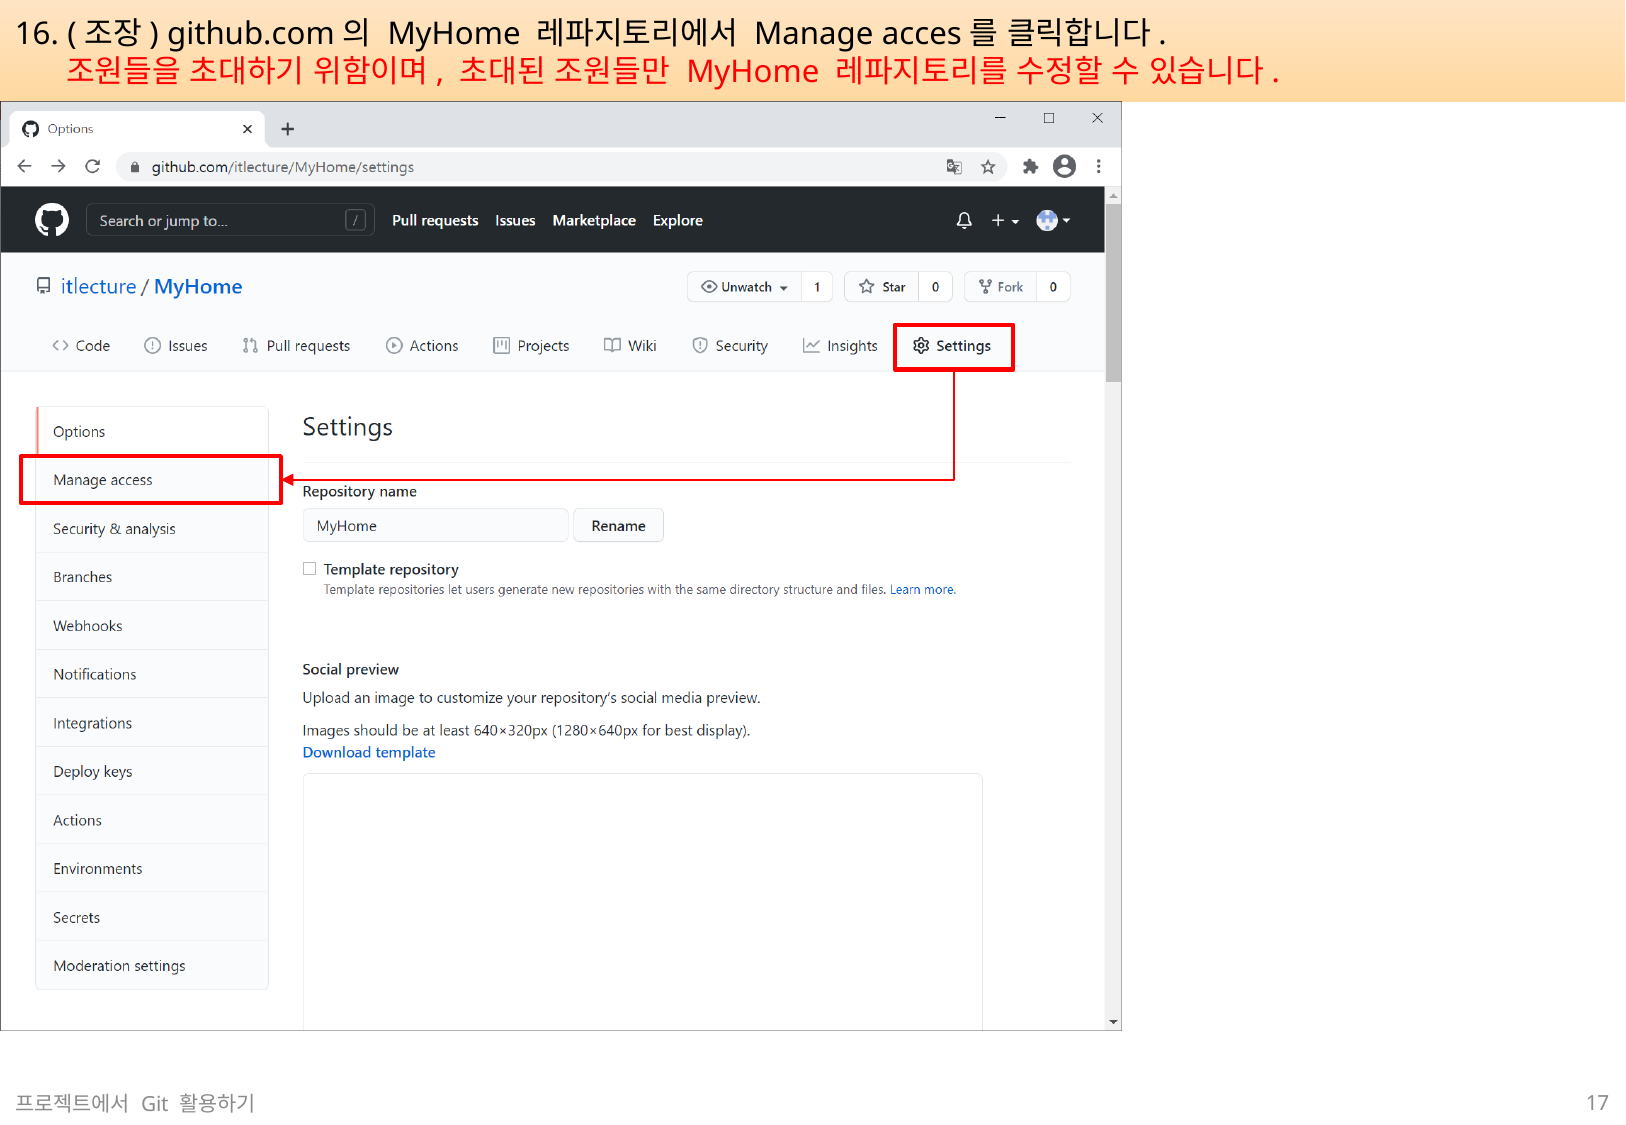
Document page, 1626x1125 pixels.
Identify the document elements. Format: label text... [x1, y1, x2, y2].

picture [0, 101, 1123, 1031]
text_box 16. (조장) github.com의 MyHome 레파지토리에서 Manage acces를 클릭합니다. 조원들을 초대하기 위함이며, 초대된 조원들만 MyHome 레파지토리를 수정할 수 있습니다. [0, 0, 1625, 104]
slide_number 17 [1245, 1082, 1625, 1125]
footer 프로젝트에서 Git 활용하기 [0, 1082, 515, 1125]
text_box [562, 87, 673, 762]
